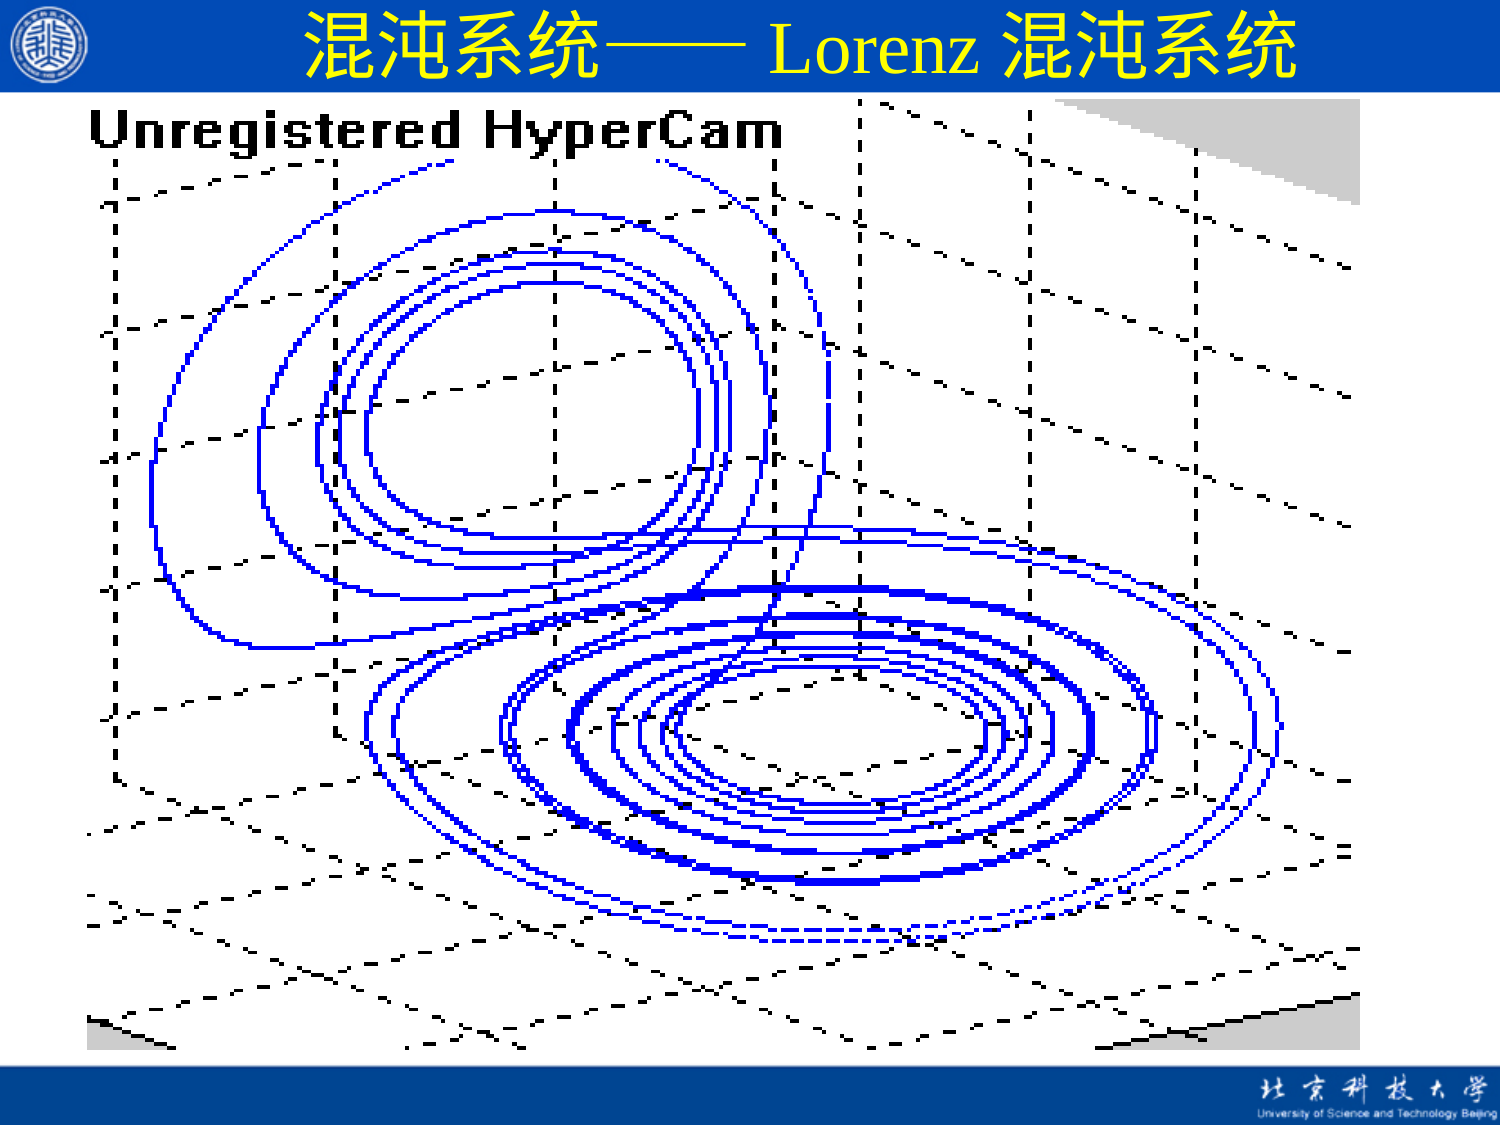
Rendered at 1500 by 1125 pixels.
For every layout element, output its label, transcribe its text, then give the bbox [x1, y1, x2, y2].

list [87, 99, 1432, 1051]
picture [0, 0, 1500, 1125]
title 混沌系统——Lorenz混沌系统 [125, 0, 1475, 88]
